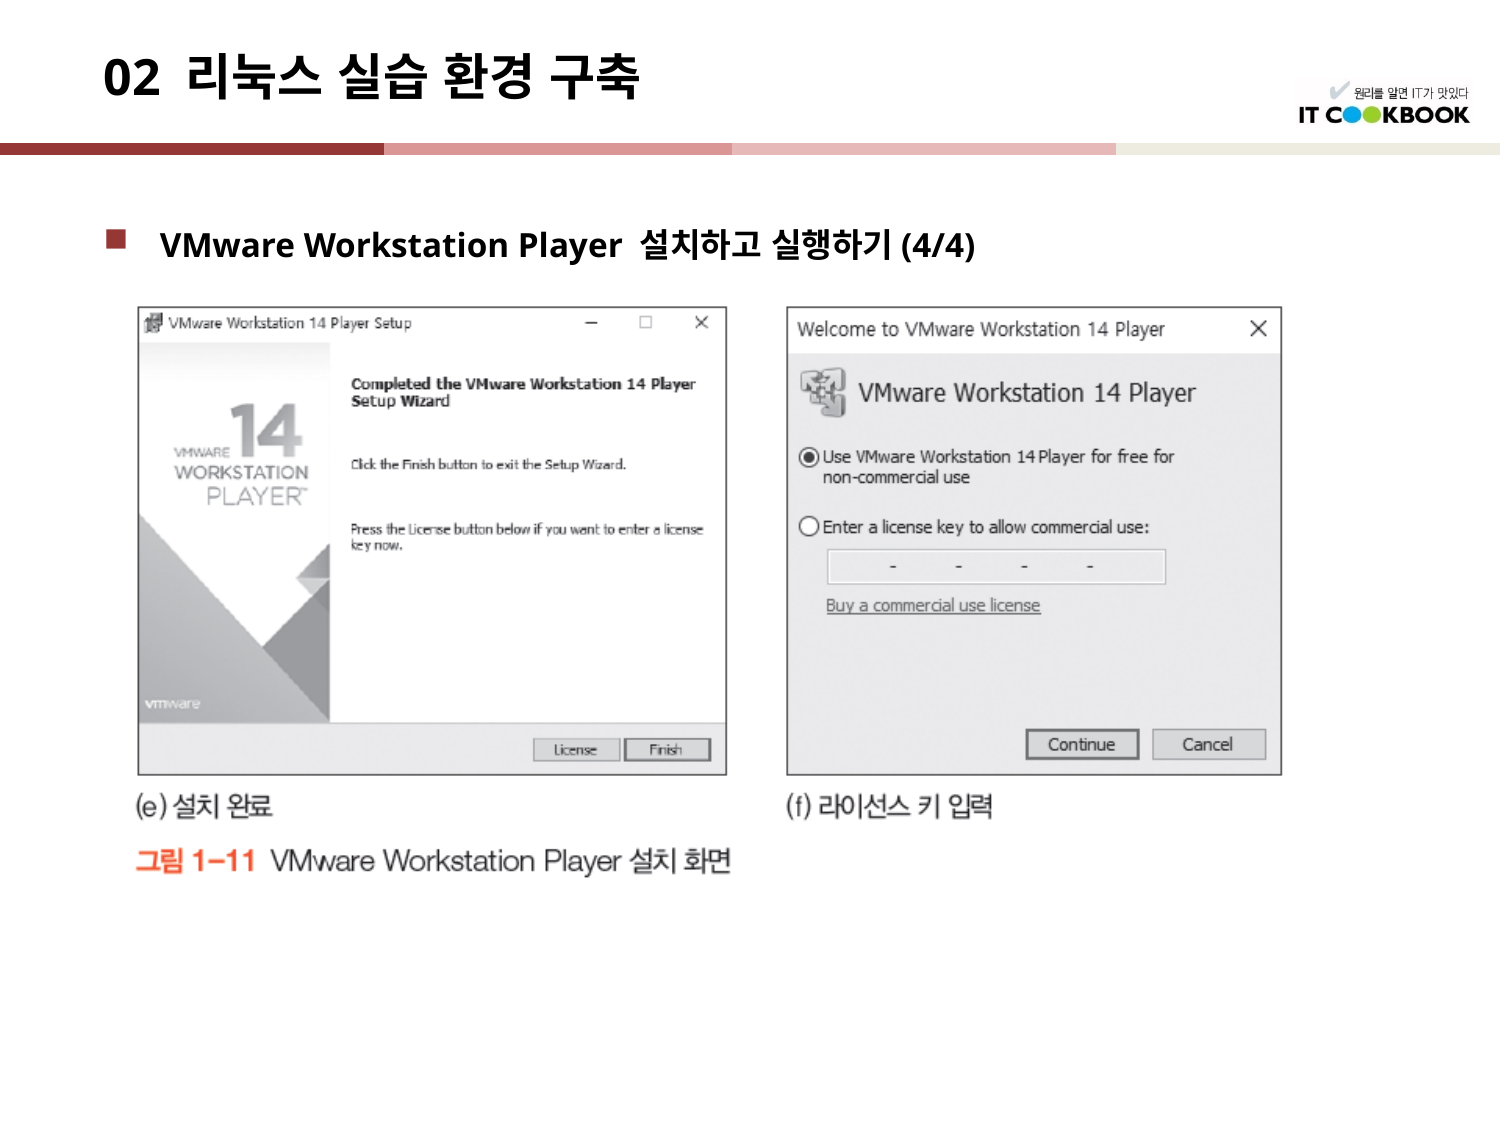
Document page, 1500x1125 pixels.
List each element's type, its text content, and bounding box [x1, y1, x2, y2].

picture [1295, 78, 1473, 125]
title 02 리눅스 실습 환경 구축 [88, 30, 1330, 121]
picture [130, 302, 1287, 913]
list VMware Workstation Player 설치하고 실행하기(4/4) [88, 196, 1436, 1083]
